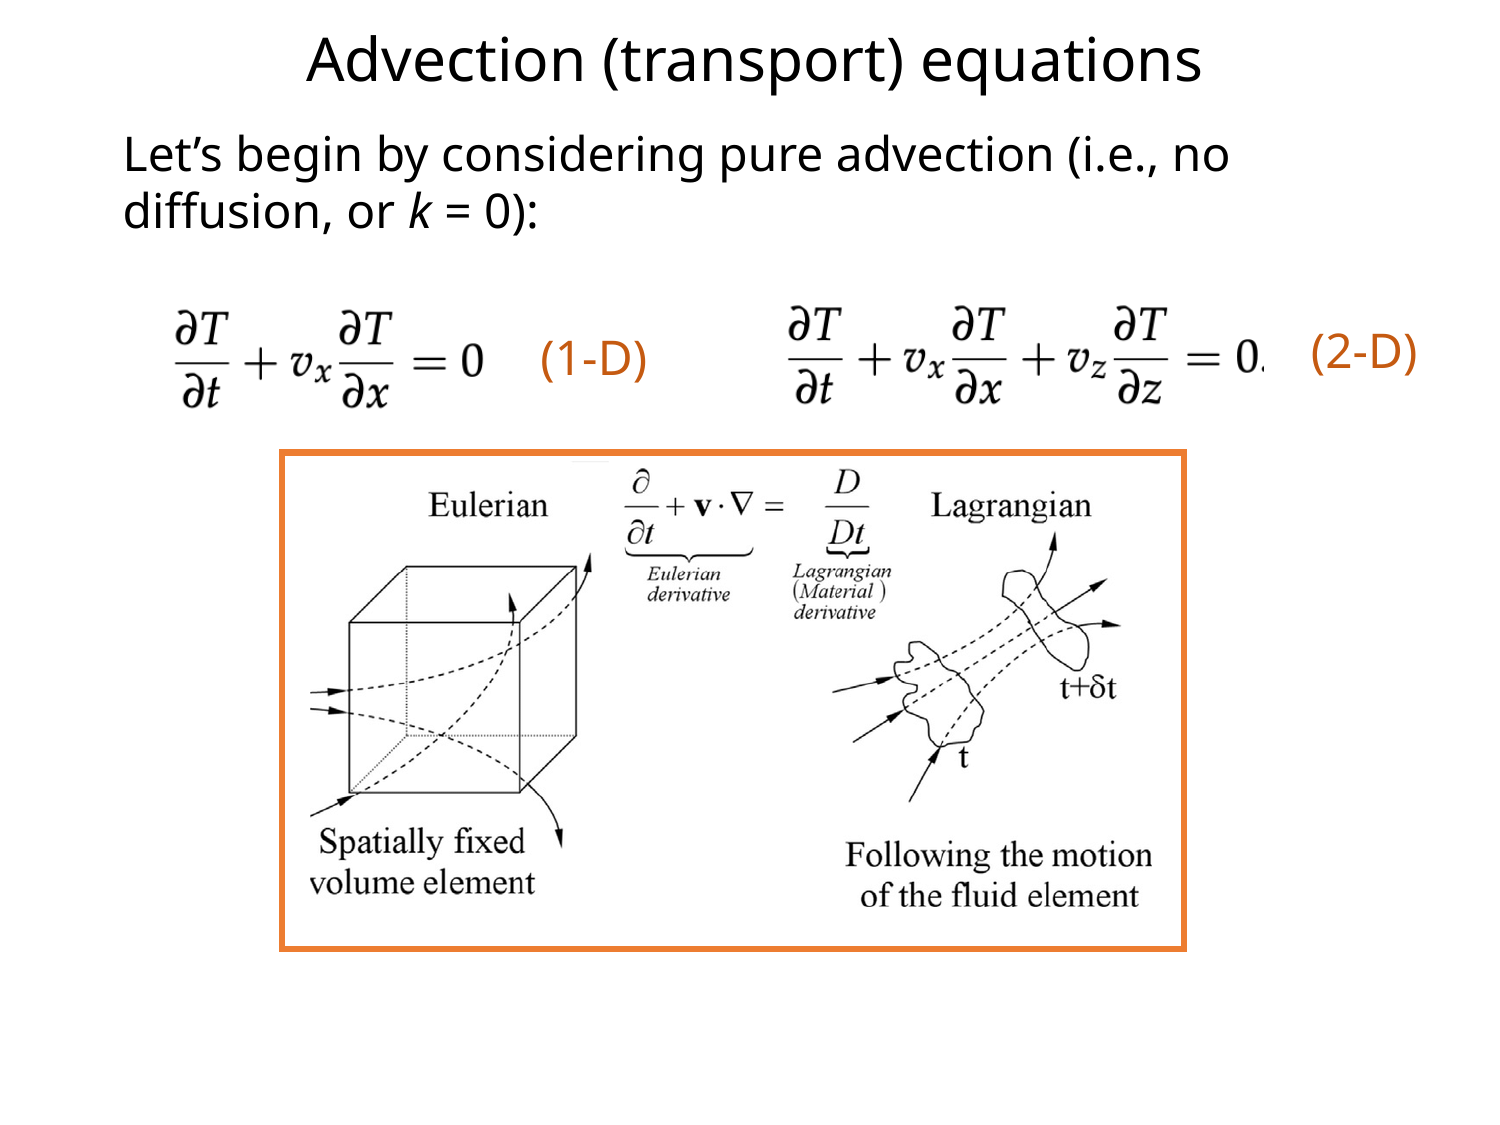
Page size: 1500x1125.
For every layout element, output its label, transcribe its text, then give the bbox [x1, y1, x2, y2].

text_box Advection (transport) equations [40, 13, 1470, 101]
text_box Let’s begin by considering pure advection (i.e., no diffusion, or k = 0): [107, 116, 1403, 246]
text_box (2-D) [1307, 312, 1441, 385]
text_box (1-D) [553, 319, 670, 392]
picture [117, 277, 553, 439]
picture [310, 461, 1152, 907]
text_box [281, 451, 1185, 950]
picture [731, 279, 1307, 416]
